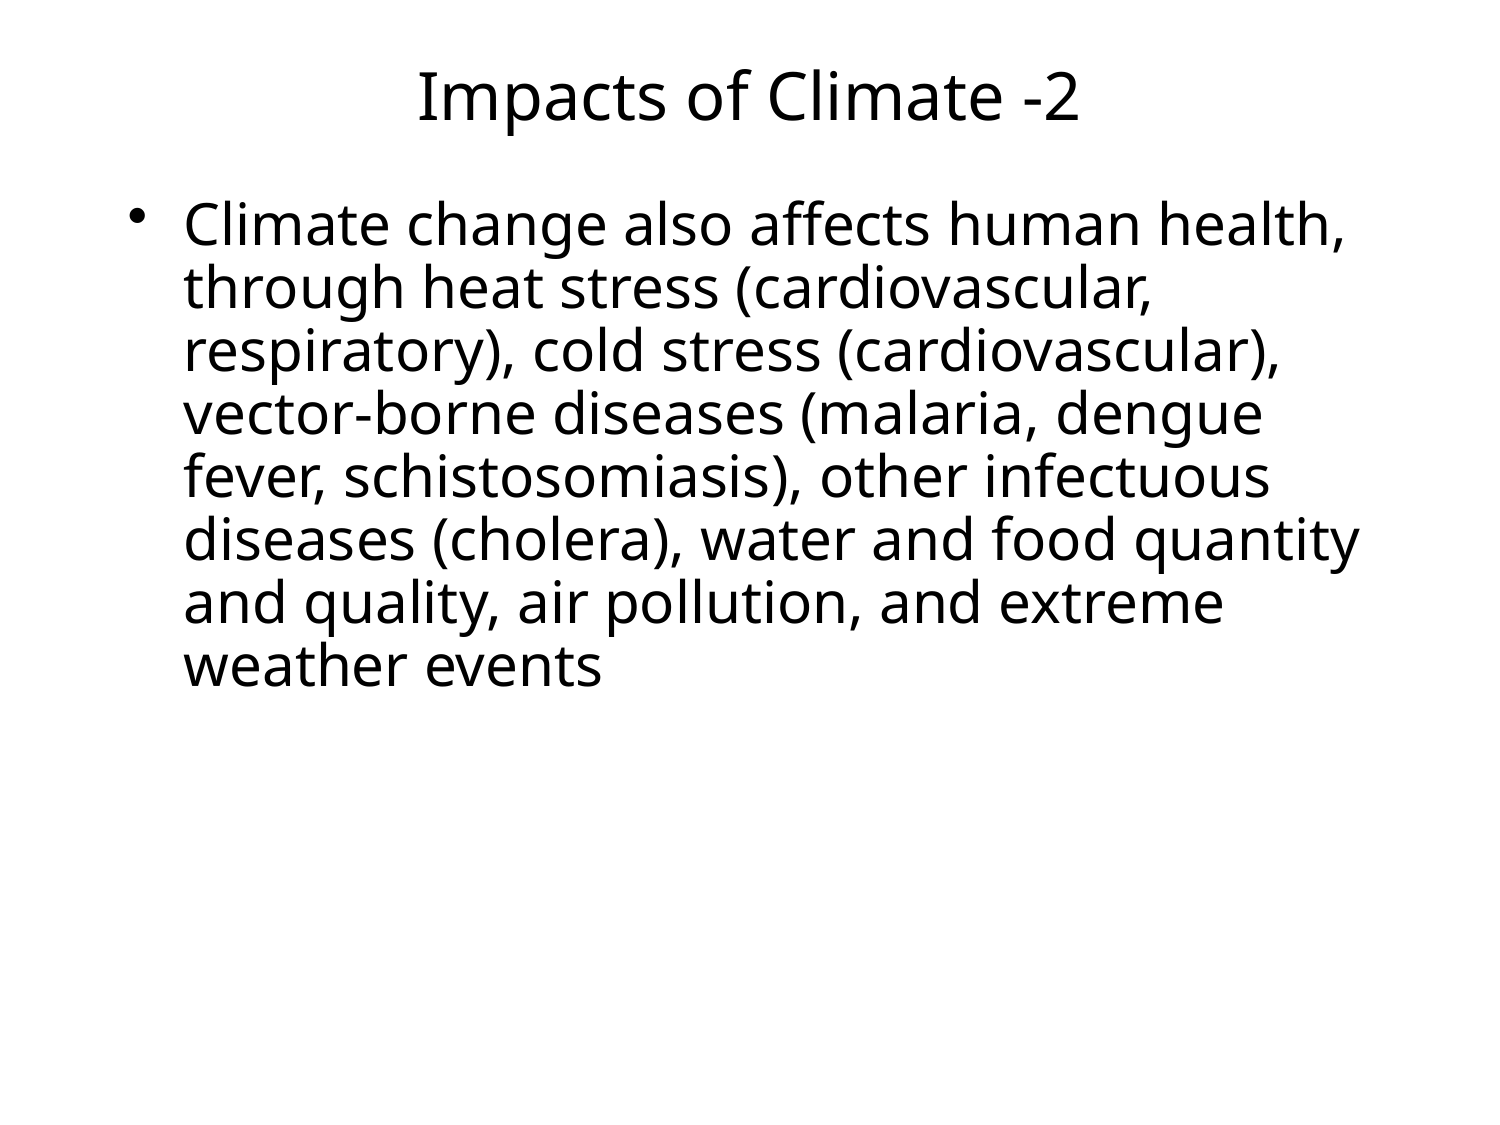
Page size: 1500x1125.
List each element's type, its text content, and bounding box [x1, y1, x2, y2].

title Impacts of Climate -2 [112, 0, 1388, 187]
list Climate change also affects human health, through heat stress (cardiovascular, respiratory), cold stress (cardiovascular), vector-borne diseases (malaria, dengue fever, schistosomiasis), other infectuous diseases (cholera), water and food quantity and quality, air pollution, and extreme weather events [112, 187, 1388, 1051]
